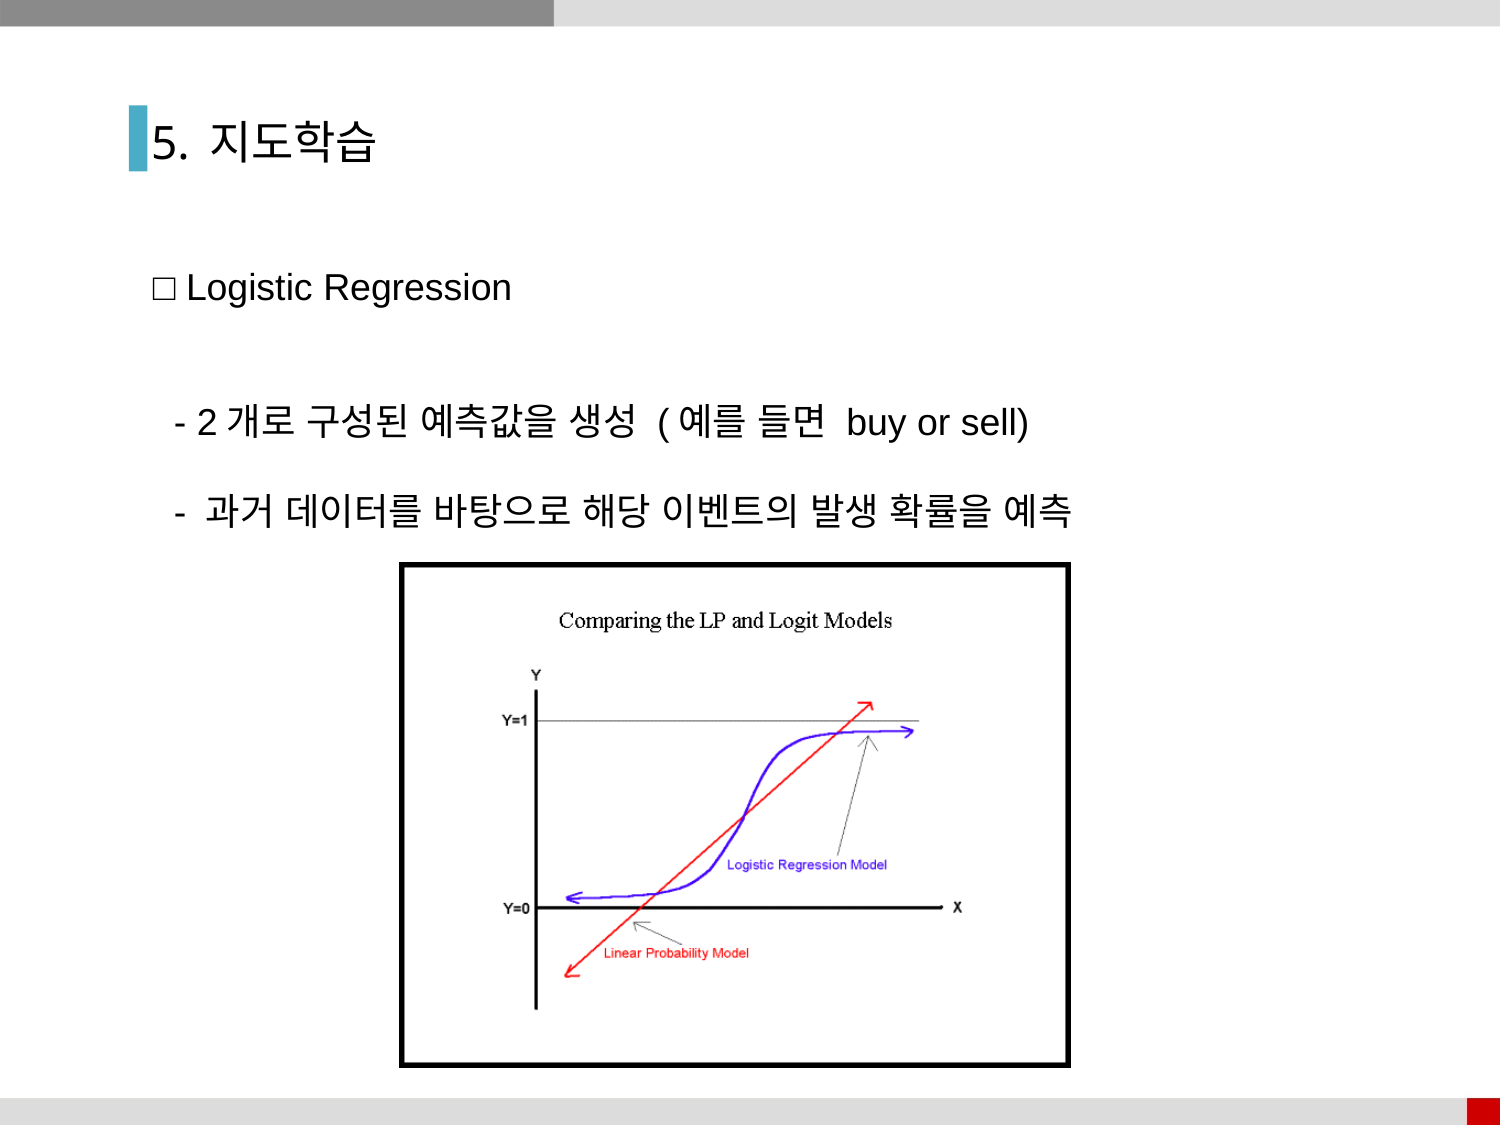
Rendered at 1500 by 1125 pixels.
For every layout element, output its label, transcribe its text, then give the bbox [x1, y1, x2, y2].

picture [0, 0, 1500, 1125]
text_box □ Logistic Regression - 2개로 구성된 예측값을 생성 (예를 들면 buy or sell) - 과거 데이터를 바탕으로 해당 이벤트의 발생 확률을 예측 [138, 256, 1500, 631]
text_box 5. 지도학습 [112, 105, 1463, 176]
